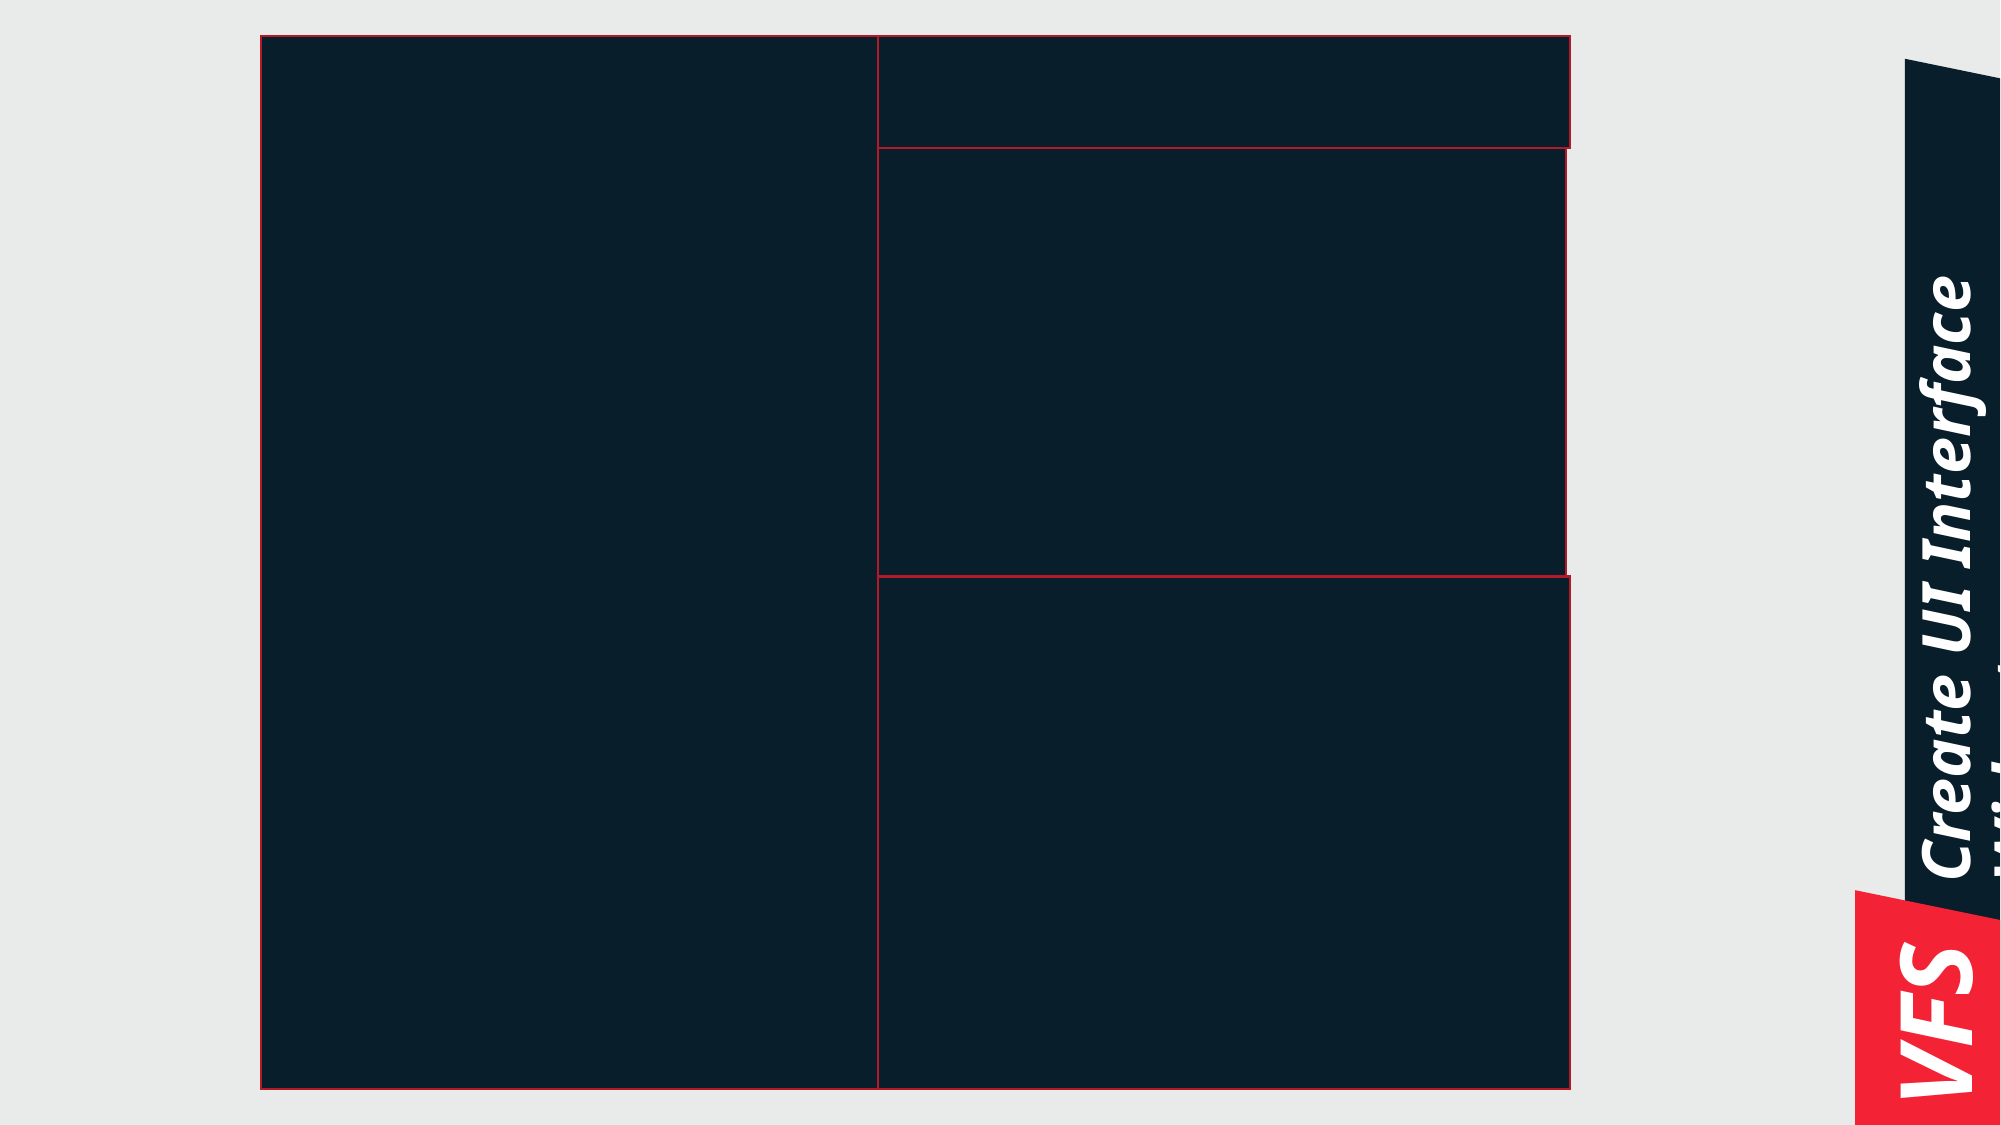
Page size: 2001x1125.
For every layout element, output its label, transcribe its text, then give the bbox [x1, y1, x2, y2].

text_box [1567, 35, 1571, 149]
picture [261, 35, 1567, 1090]
list Create UI Interface Widget [1905, 80, 2000, 898]
text_box [1567, 575, 1571, 1090]
